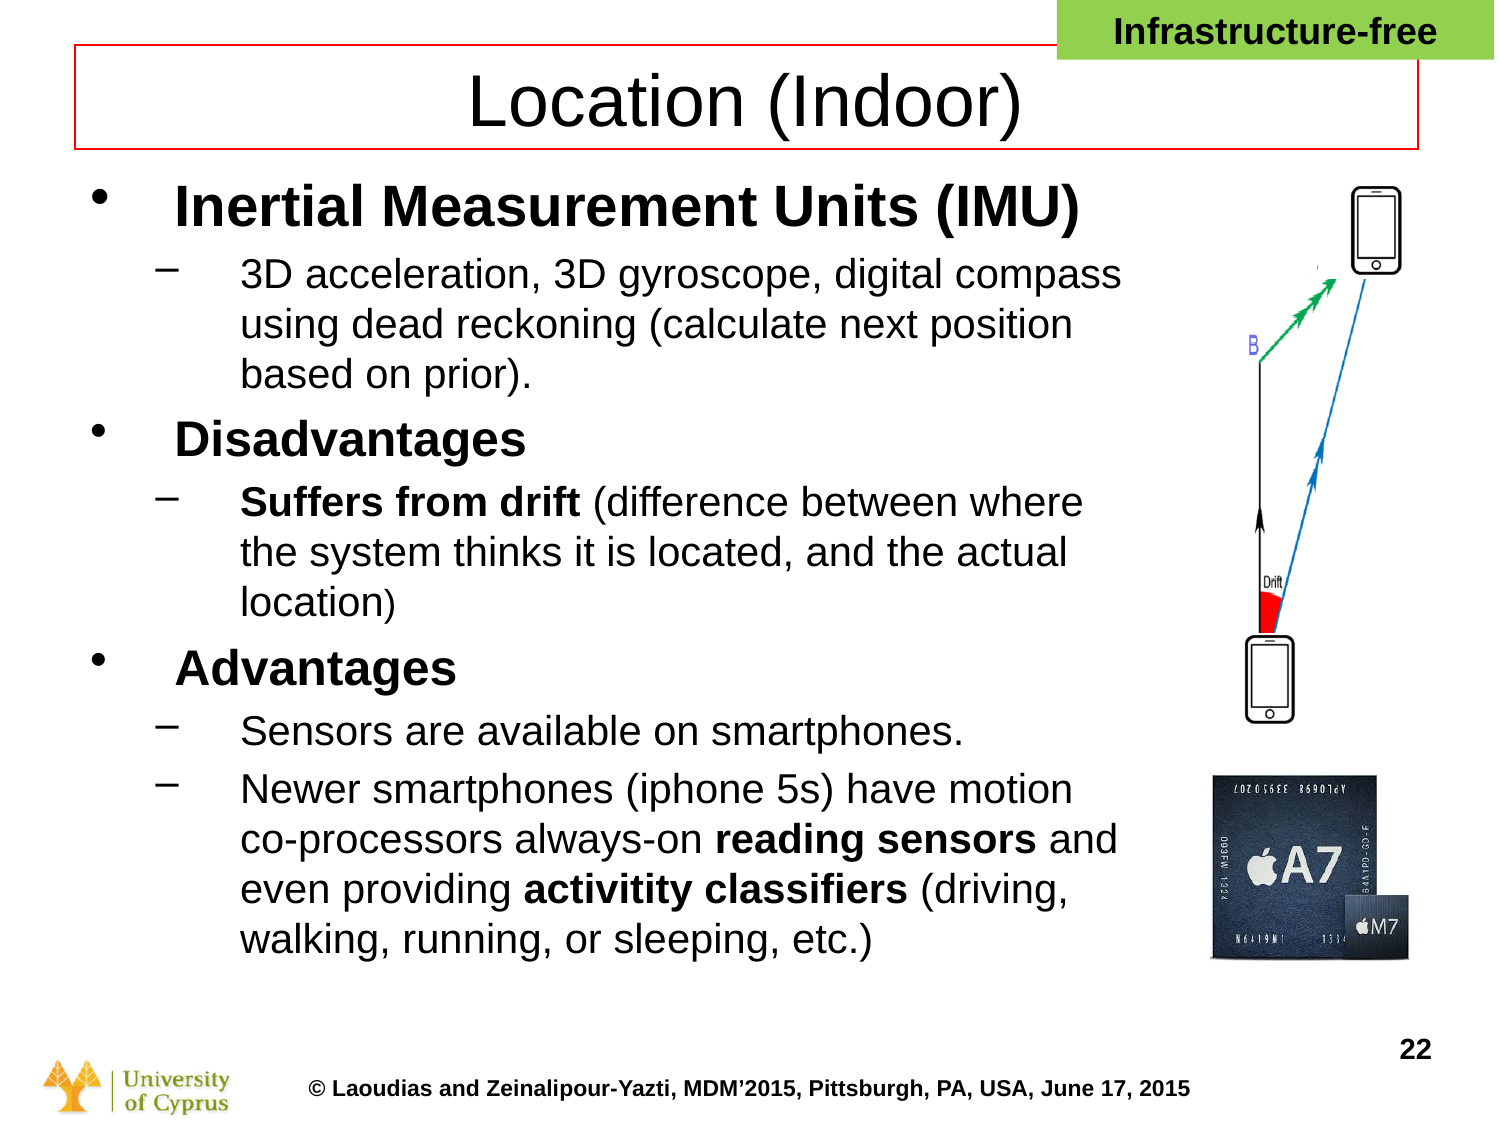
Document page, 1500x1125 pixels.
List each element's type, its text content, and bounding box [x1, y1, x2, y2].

picture [1210, 774, 1410, 961]
title Location (Indoor) [74, 44, 1419, 150]
text_box Infrastructure-free [1056, 0, 1495, 60]
picture [1198, 184, 1424, 729]
list Inertial Measurement Units (IMU) 3D acceleration, 3D gyroscope, digital compass using dead reckoning (calculate next position based on prior). Disadvantages Suffers from drift (difference between where the system thinks it is located, and the actual location) Advantages Sensors are available on smartphones. Newer smartphones (iphone 5s) have motion co-processors always-on reading sensors and even providing activitity classifiers (driving, walking, running, or sleeping, etc.) [74, 160, 1141, 799]
picture [41, 1058, 231, 1115]
